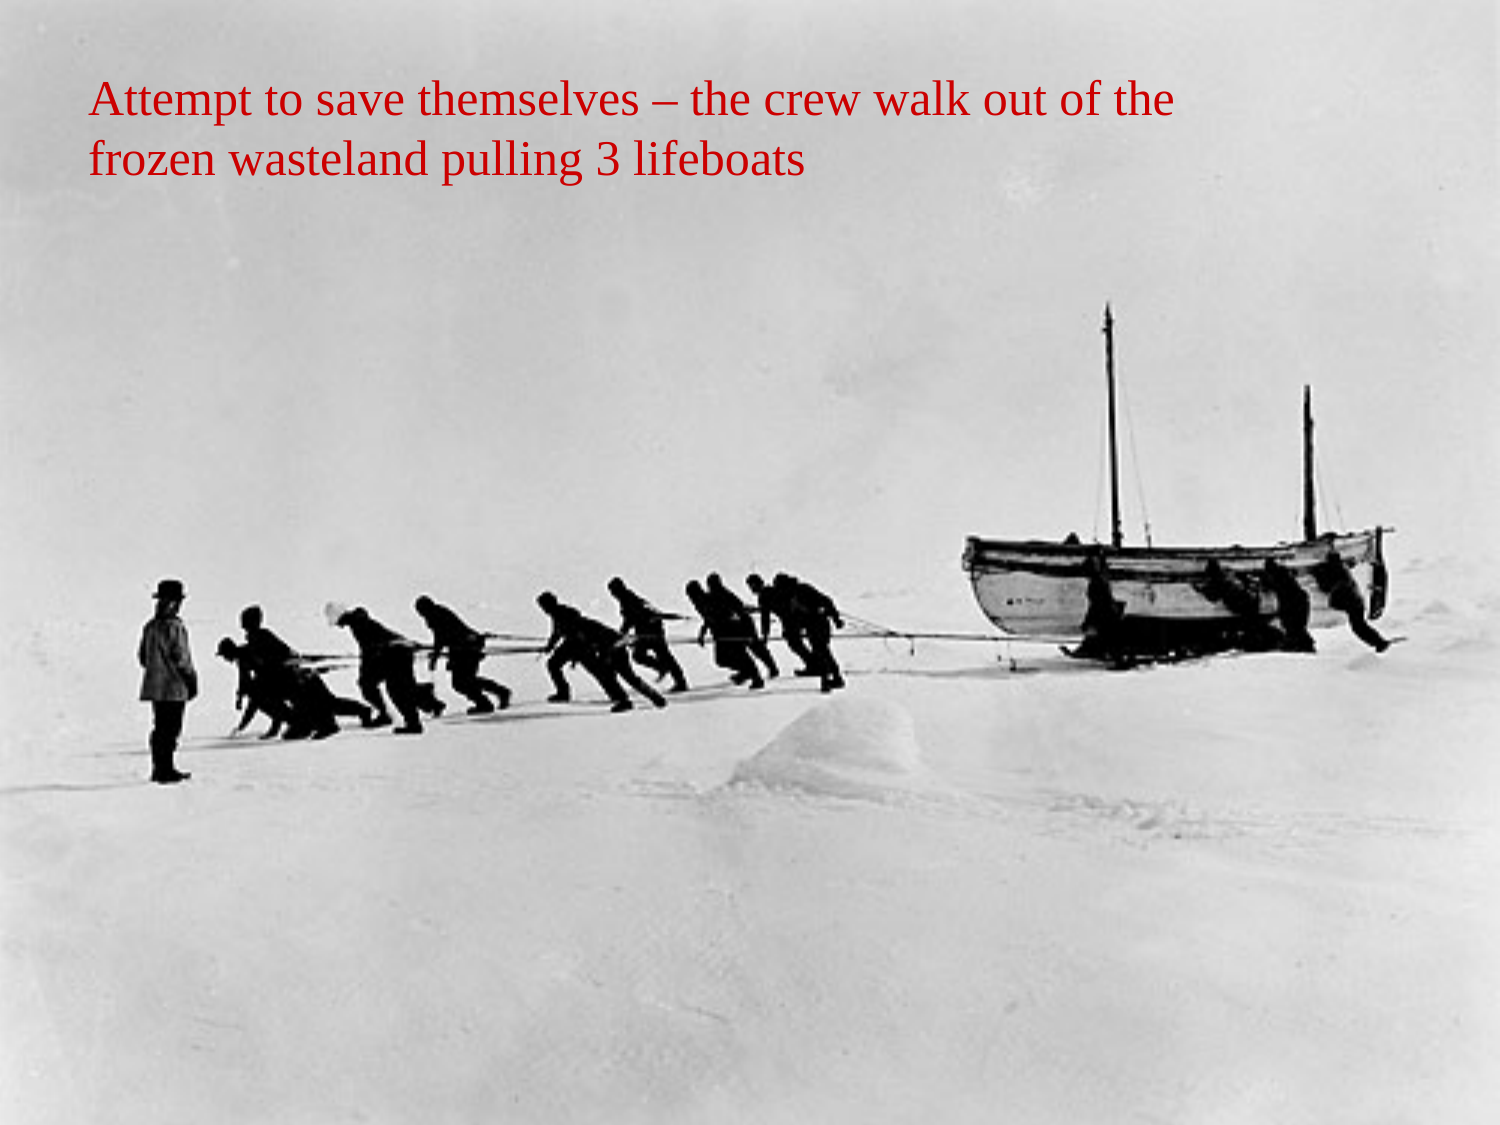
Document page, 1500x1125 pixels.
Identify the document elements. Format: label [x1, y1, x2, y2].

list [0, 0, 1500, 1125]
